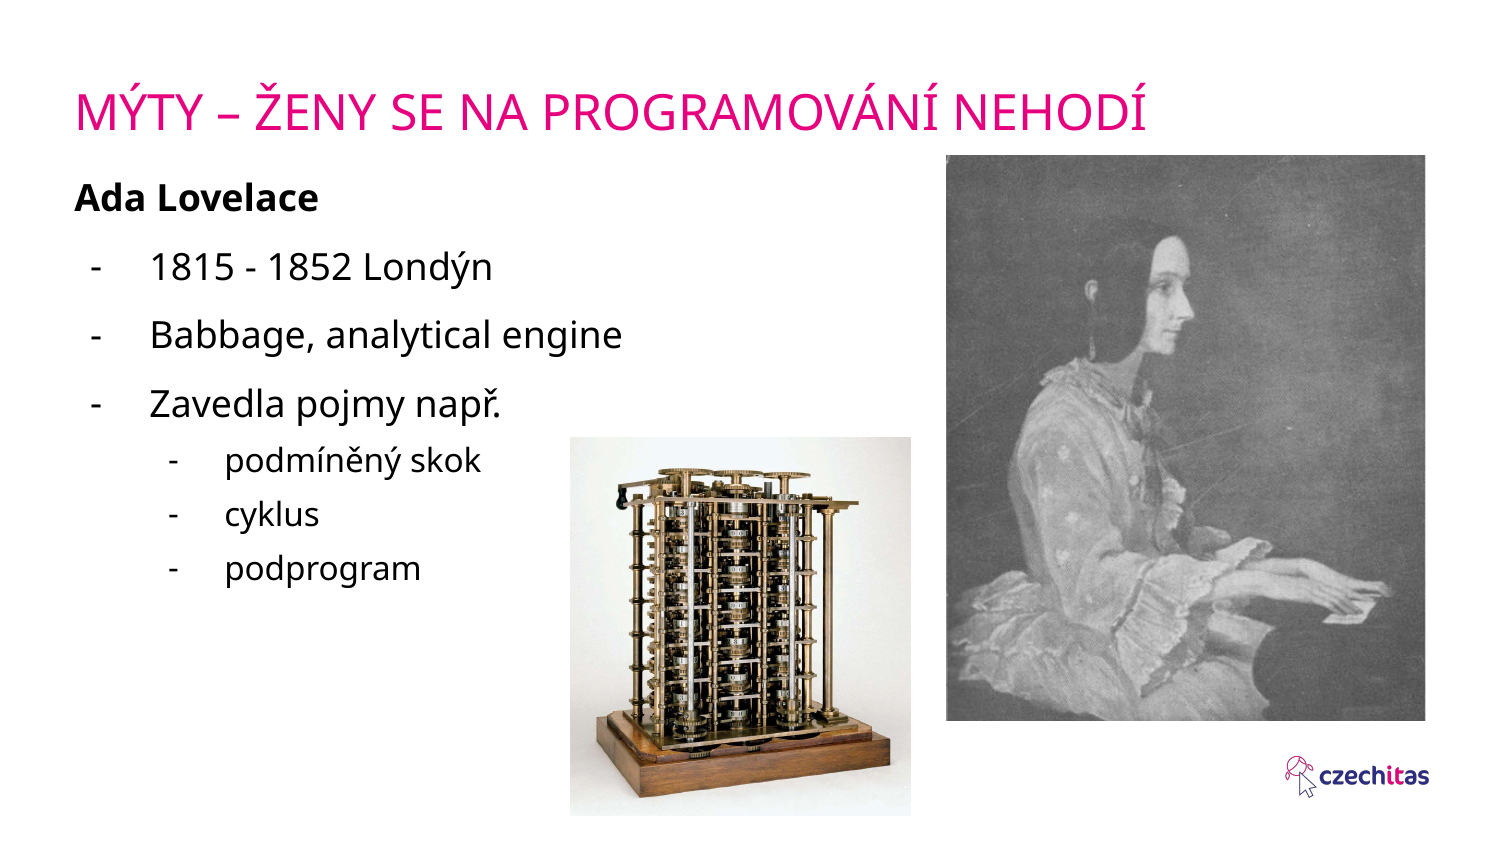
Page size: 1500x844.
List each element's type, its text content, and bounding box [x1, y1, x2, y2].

title MÝTY – ŽENY SE NA PROGRAMOVÁNÍ NEHODÍ [74, 71, 1426, 147]
picture [570, 437, 912, 816]
picture [1268, 737, 1450, 817]
list Ada Lovelace 1815 - 1852 Londýn Babbage, analytical engine Zavedla pojmy např. podmíněný skok cyklus podprogram [74, 167, 876, 568]
picture [945, 154, 1426, 721]
